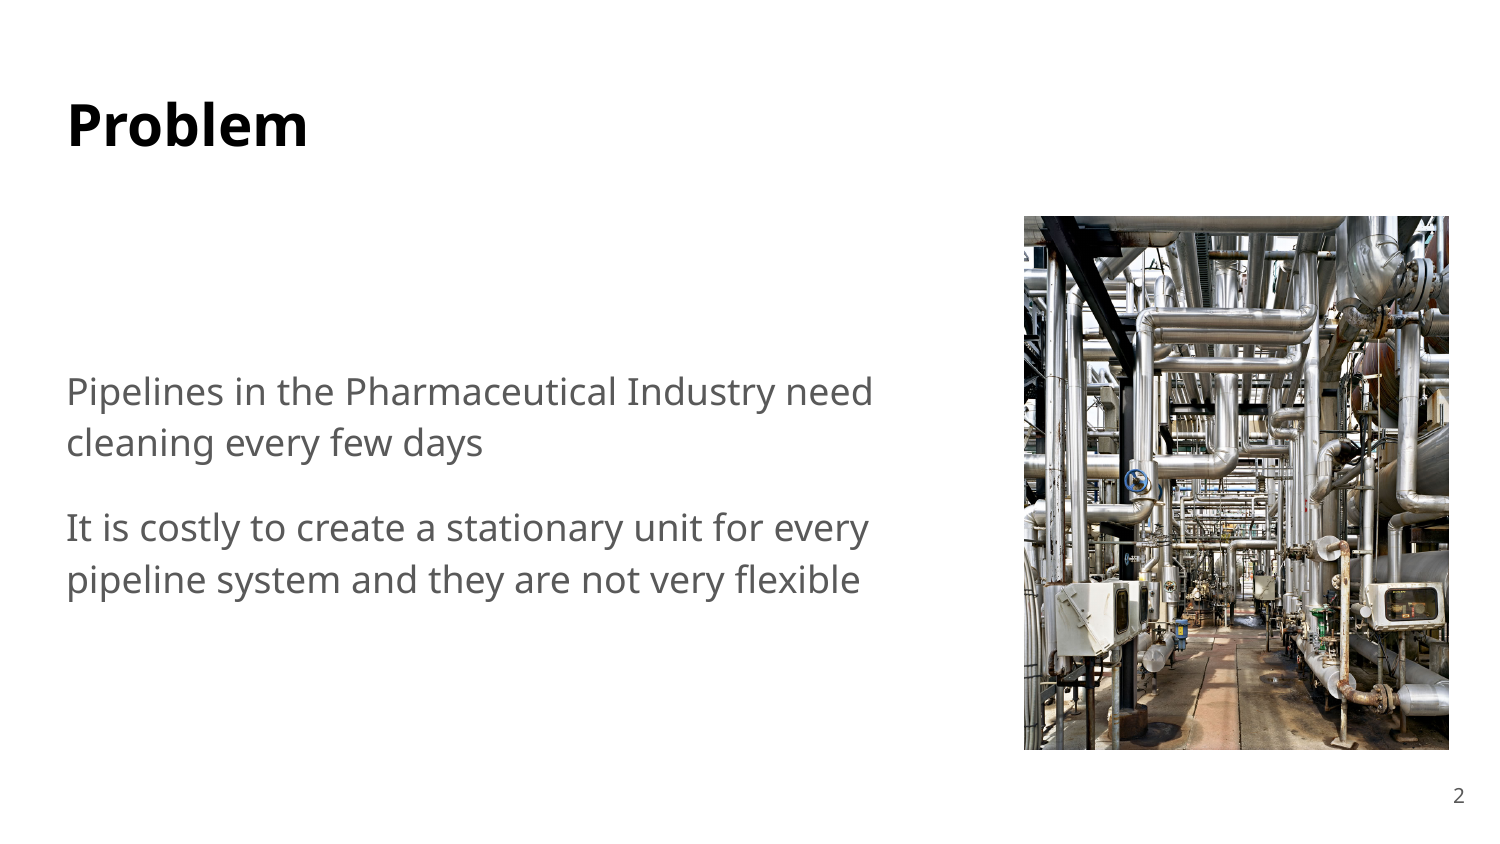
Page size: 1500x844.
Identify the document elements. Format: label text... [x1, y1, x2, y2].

list Pipelines in the Pharmaceutical Industry need cleaning every few days It is costly to create a stationary unit for every pipeline system and they are not very flexible [51, 345, 996, 621]
slide_number ‹#› [1389, 764, 1480, 830]
title Problem [51, 72, 1449, 167]
picture [1023, 216, 1450, 750]
